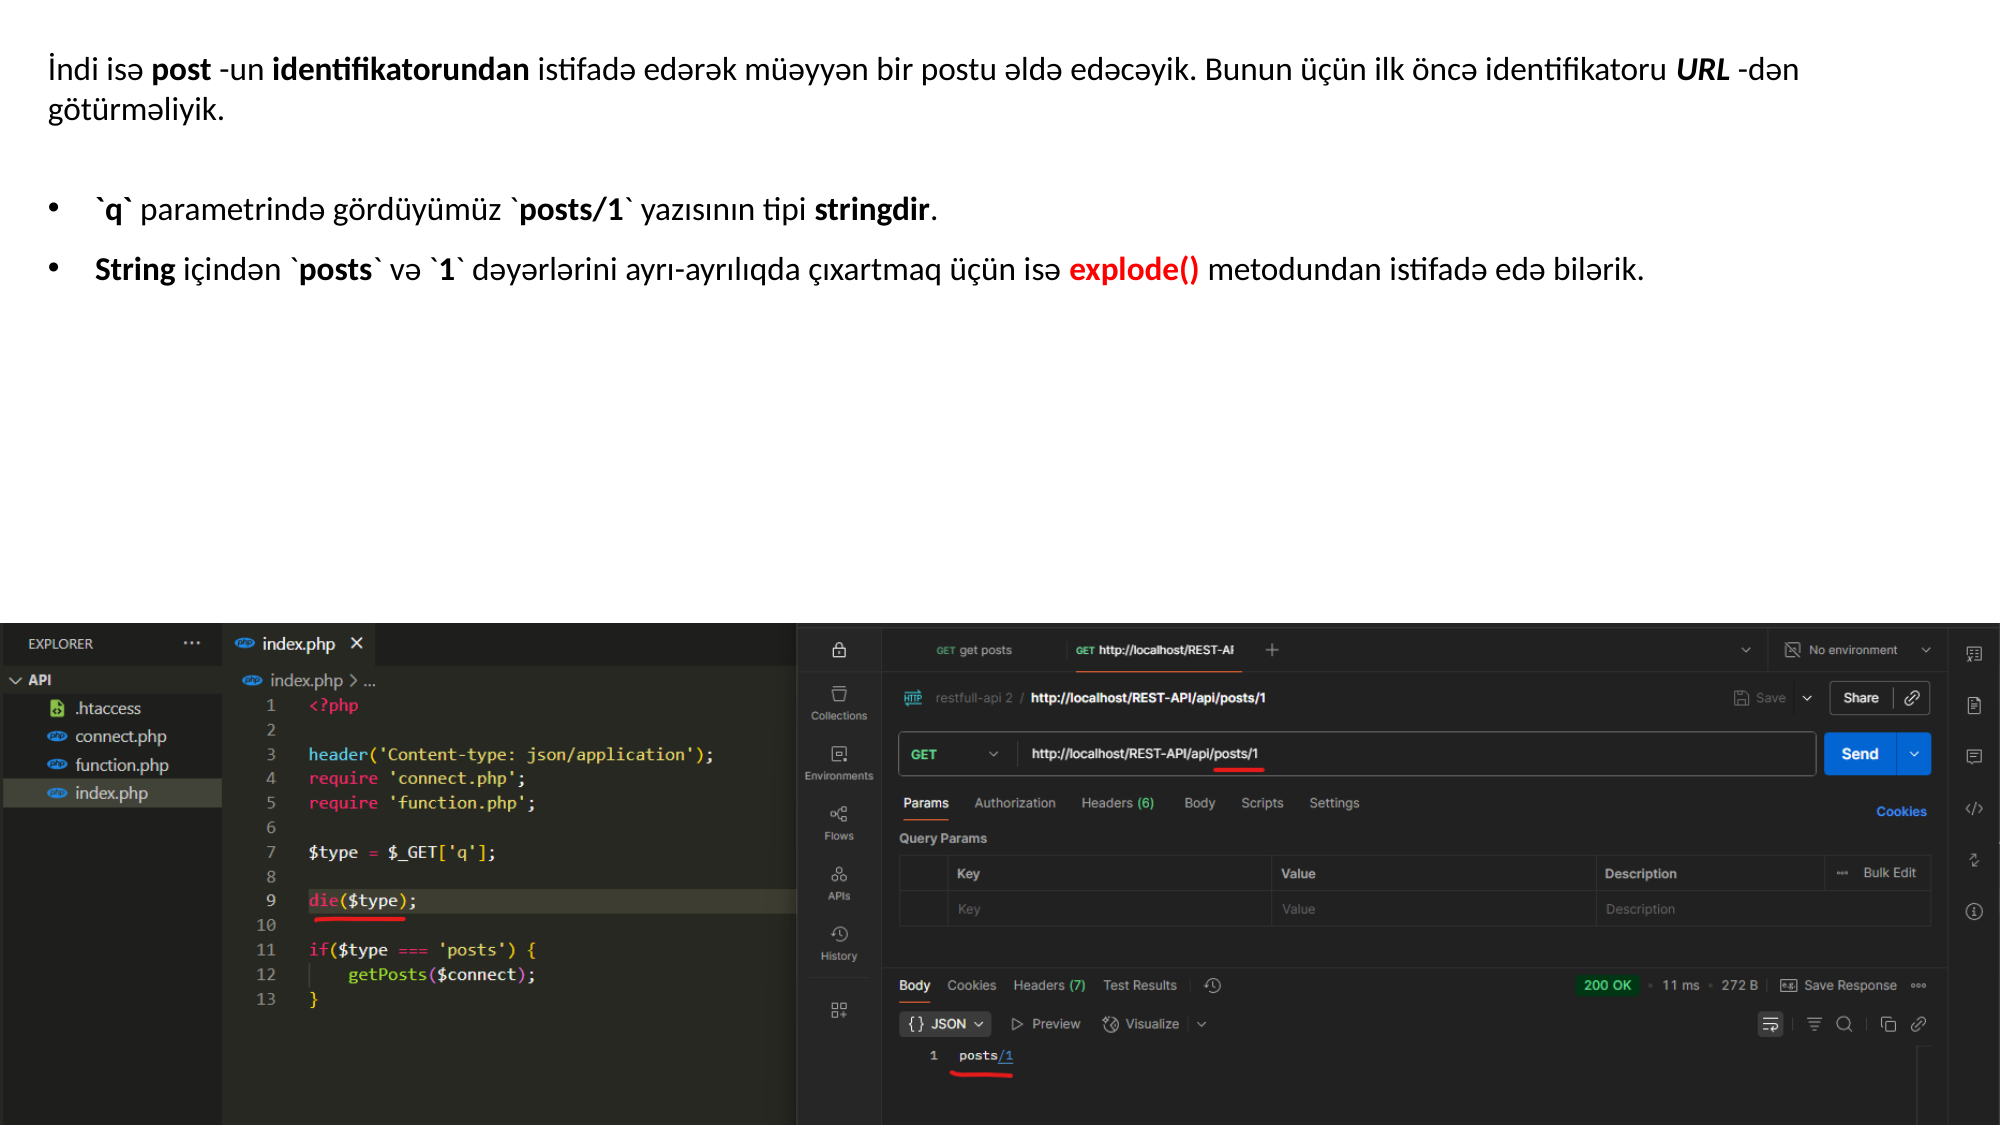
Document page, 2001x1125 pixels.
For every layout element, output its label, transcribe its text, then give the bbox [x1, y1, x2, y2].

text_box İndi isə post -un identifikatorundan istifadə edərək müəyyən bir postu əldə edəcəyik. Bunun üçün ilk öncə identifikatoru URL -dən götürməliyik. `q` parametrində gördüyümüz `posts/1` yazısının tipi stringdir. String içindən `posts` və `1` dəyərlərini ayrı-ayrılıqda çıxartmaq üçün isə explode() metodundan istifadə edə bilərik. [33, 40, 1973, 375]
picture [0, 623, 2000, 1125]
